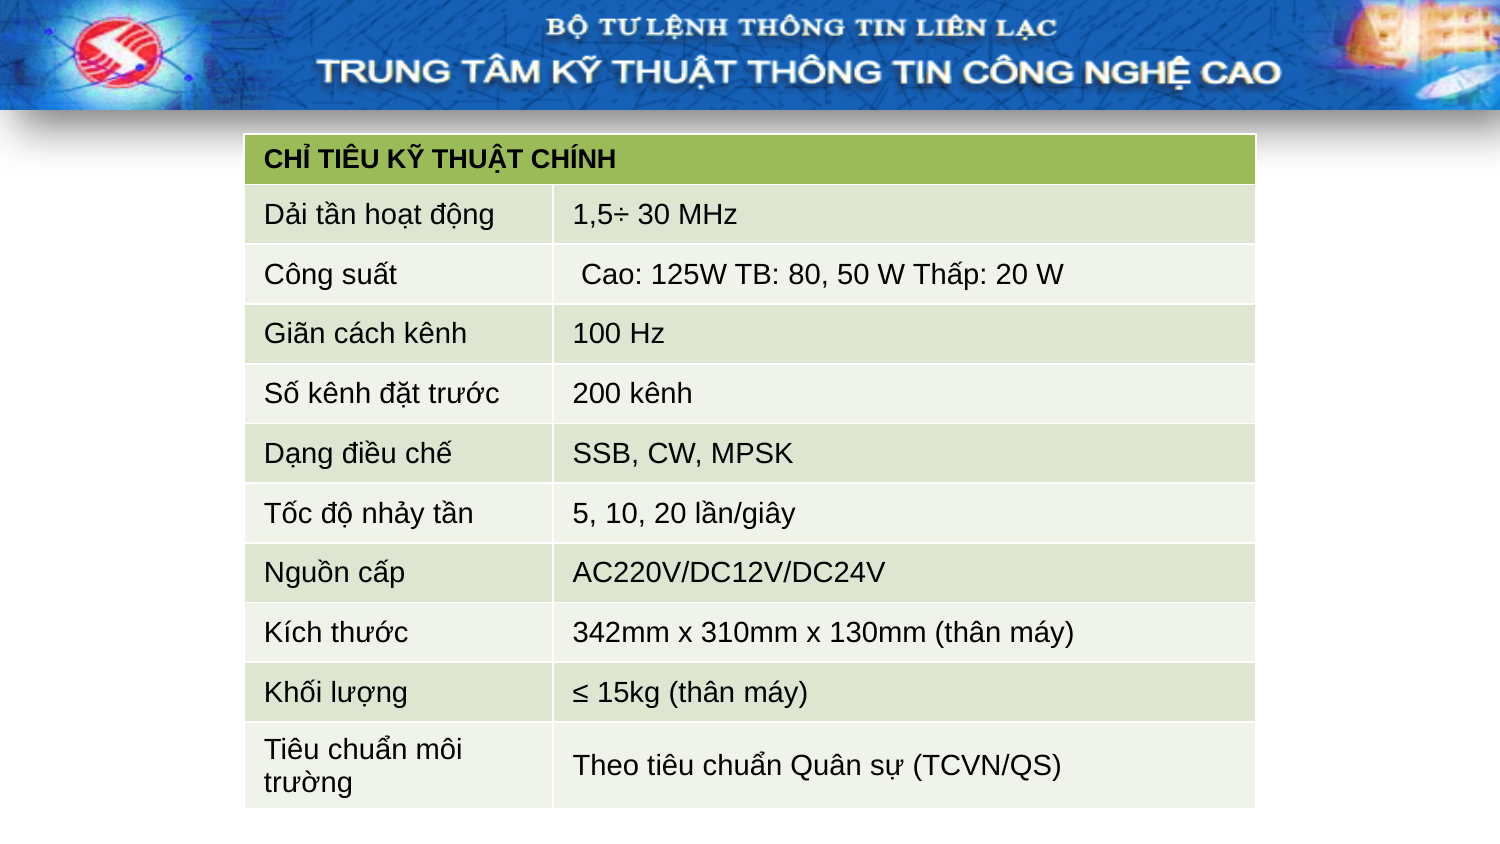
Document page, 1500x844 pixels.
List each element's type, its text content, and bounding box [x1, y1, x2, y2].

table_cell SSB, CW, MPSK [554, 424, 1255, 482]
table_cell 200 kênh [554, 365, 1255, 423]
table_cell Giãn cách kênh [245, 305, 552, 363]
table_cell 342mm x 310mm x 130mm (thân máy) [554, 603, 1255, 661]
table_cell Công suất [245, 245, 552, 303]
table_cell Dạng điều chế [245, 424, 552, 482]
table_cell 5, 10, 20 lần/giây [554, 484, 1255, 542]
table_cell Cao: 125W TB: 80, 50 W Thấp: 20 W [554, 245, 1255, 303]
table_cell Nguồn cấp [245, 544, 552, 602]
table_cell 1,5÷ 30 MHz [554, 185, 1255, 243]
table_header CHỈ TIÊU KỸ THUẬT CHÍNH [245, 135, 1255, 184]
table_cell Số kênh đặt trước [245, 365, 552, 423]
table_cell Khối lượng [245, 663, 552, 721]
table_cell Dải tần hoạt động [245, 185, 552, 243]
table_cell AC220V/DC12V/DC24V [554, 544, 1255, 602]
table_cell Kích thước [245, 603, 552, 661]
table_cell Tiêu chuẩn môi trường [245, 723, 552, 808]
table_cell 100 Hz [554, 305, 1255, 363]
table_cell ≤ 15kg (thân máy) [554, 663, 1255, 721]
picture [0, 0, 1500, 110]
table_cell Theo tiêu chuẩn Quân sự (TCVN/QS) [554, 723, 1255, 808]
table_cell Tốc độ nhảy tần [245, 484, 552, 542]
